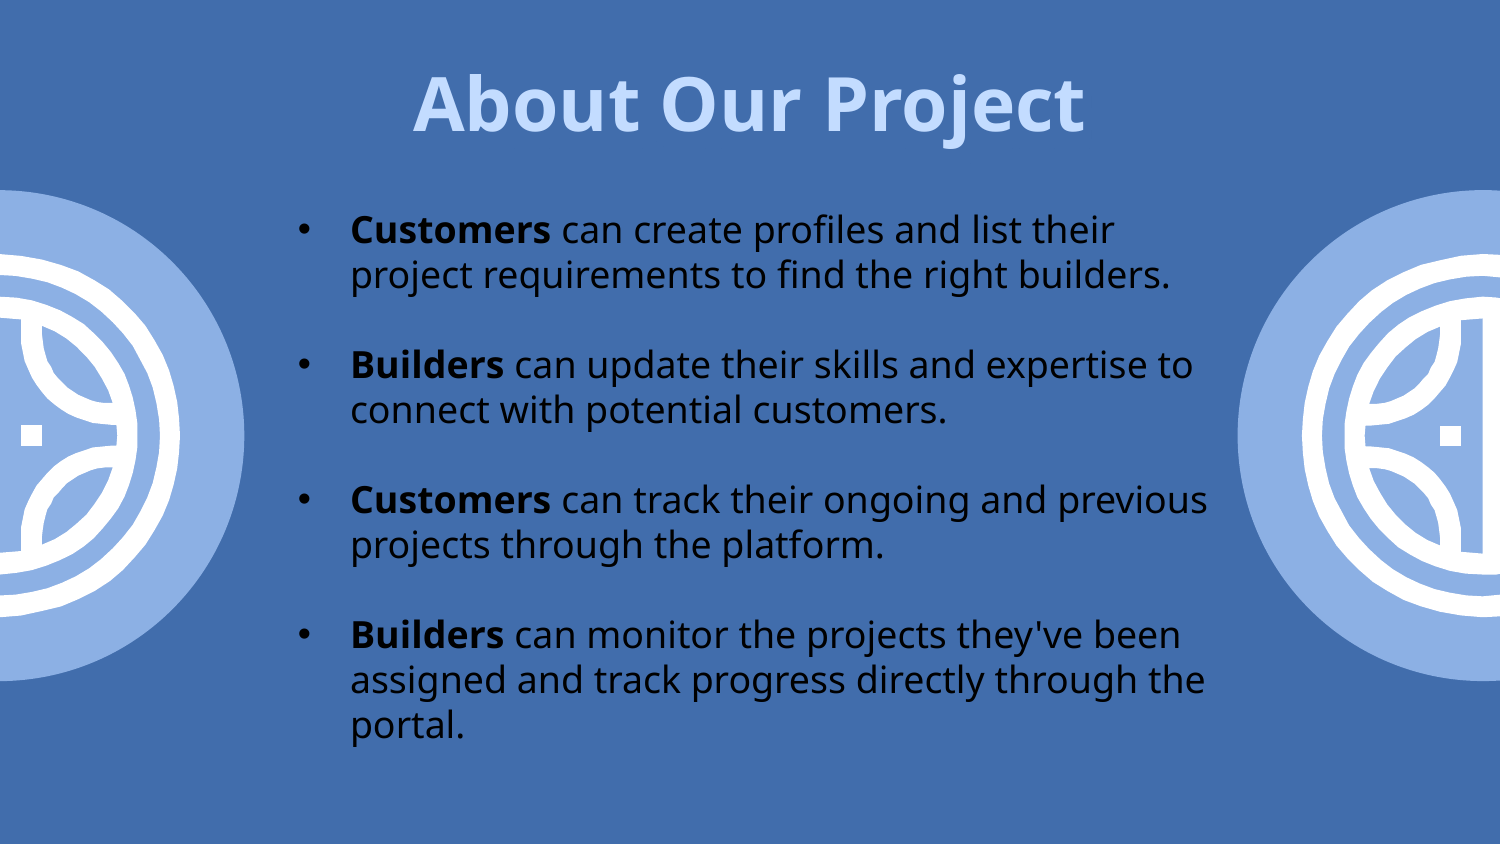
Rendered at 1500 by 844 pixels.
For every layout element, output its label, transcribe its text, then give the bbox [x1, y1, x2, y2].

list Customers can create profiles and list their project requirements to find the right builders. Builders can update their skills and expertise to connect with potential customers. Customers can track their ongoing and previous projects through the platform. Builders can monitor the projects they've been assigned and track progress directly through the portal. [260, 190, 1240, 844]
title About Our Project [174, 46, 1326, 173]
